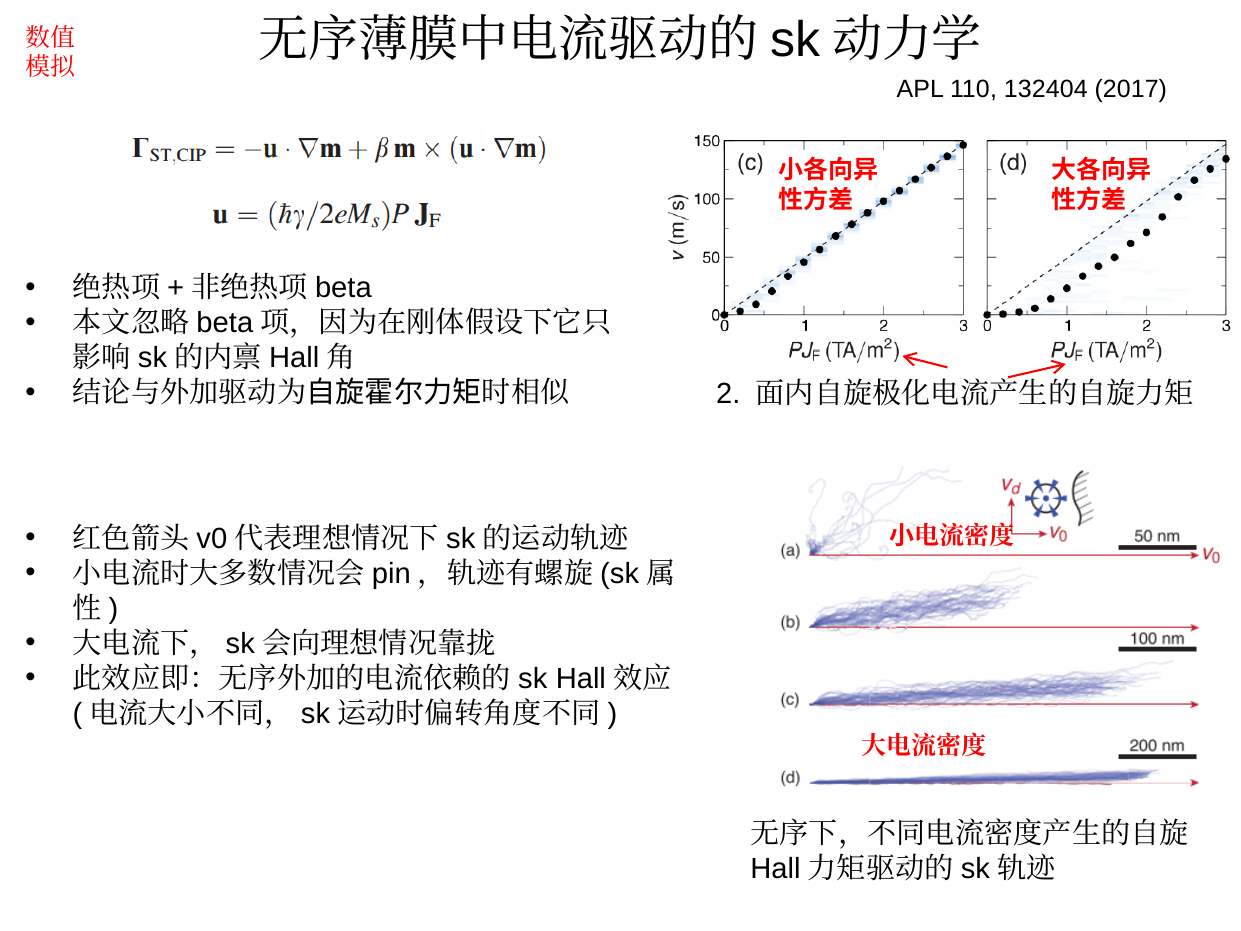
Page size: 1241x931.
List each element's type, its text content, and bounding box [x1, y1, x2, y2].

picture [206, 198, 443, 236]
text_box 无序薄膜中电流驱动的sk动力学 [243, 0, 997, 74]
picture [663, 133, 1233, 365]
text_box APL 110, 132404 (2017) [881, 65, 1232, 111]
text_box 数值模拟 [10, 13, 109, 89]
picture [776, 466, 1226, 791]
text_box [1007, 363, 1067, 378]
text_box 2. 面内自旋极化电流产生的自旋力矩 [701, 373, 1210, 417]
text_box 红色箭头v0代表理想情况下sk的运动轨迹 小电流时大多数情况会pin，轨迹有螺旋(sk属性) 大电流下，sk会向理想情况靠拢 此效应即：无序外加的电流依赖的sk Hall效应(电流大小不同，sk运动时偏转角度不同) [10, 511, 728, 737]
text_box 绝热项+非绝热项beta 本文忽略beta项，因为在刚体假设下它只影响sk的内禀Hall角 结论与外加驱动为自旋霍尔力矩时相似 [10, 261, 639, 416]
picture [128, 133, 548, 169]
text_box 无序下，不同电流密度产生的自旋Hall力矩驱动的sk轨迹 [735, 806, 1232, 892]
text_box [901, 355, 948, 368]
